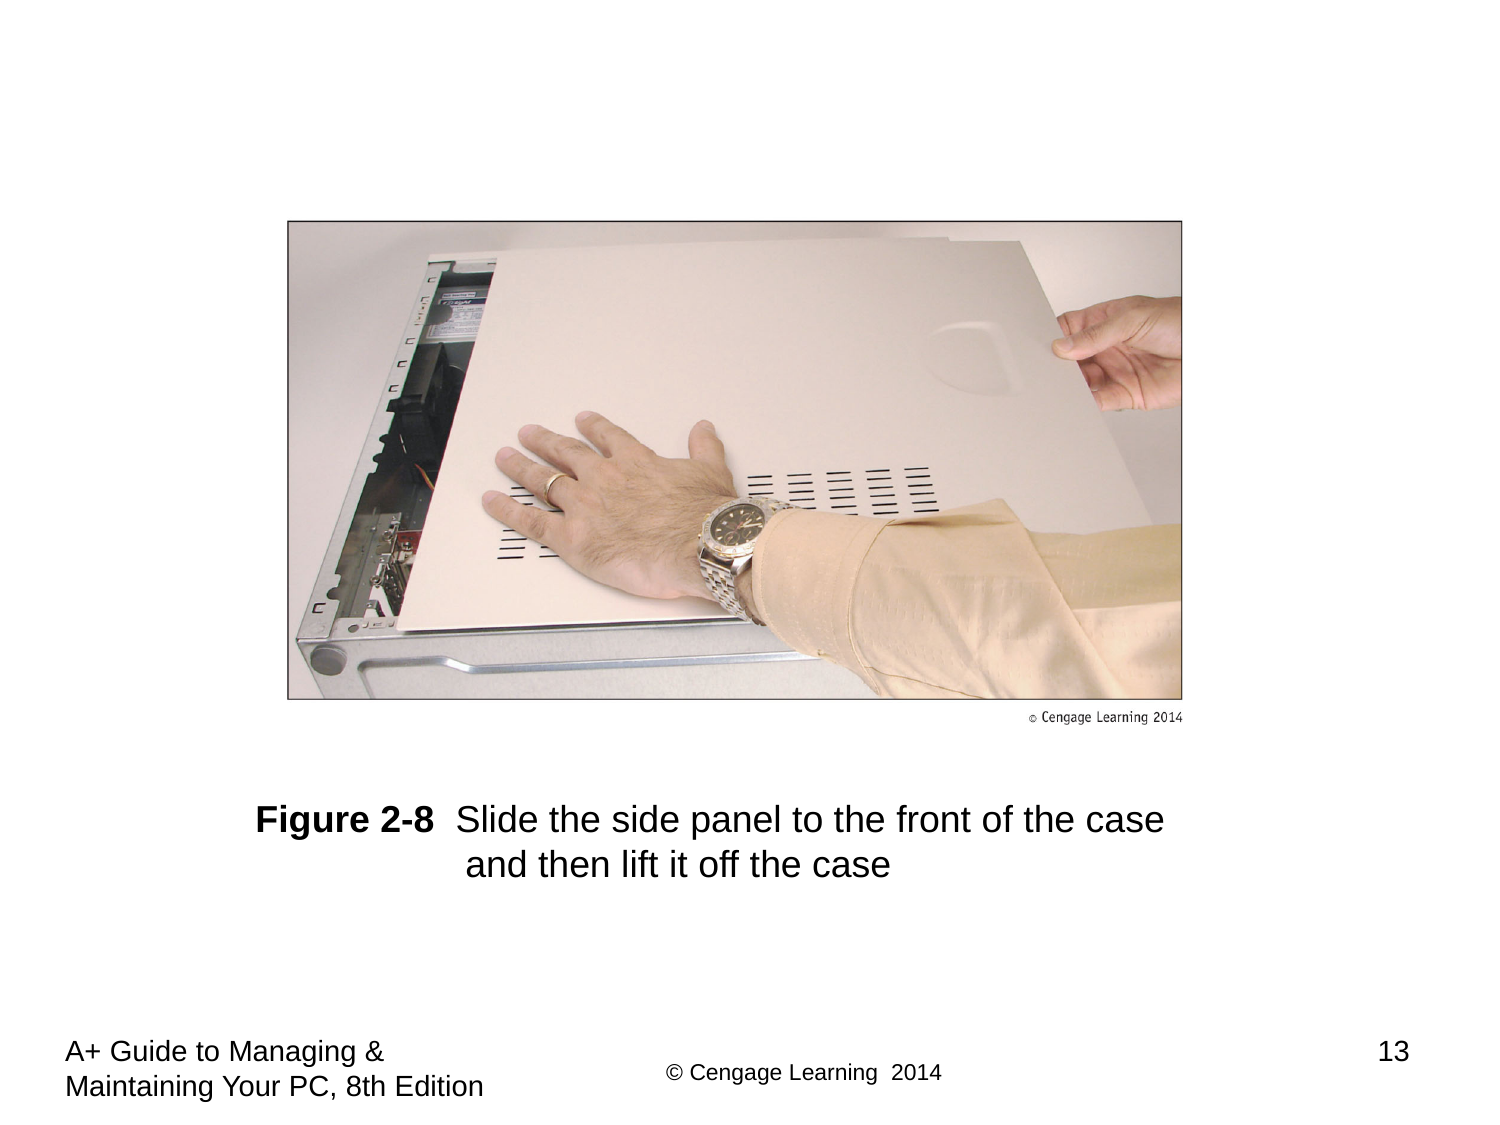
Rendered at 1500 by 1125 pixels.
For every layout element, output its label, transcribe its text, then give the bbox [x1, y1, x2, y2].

footer A+ Guide to Managing & Maintaining Your PC, 8th Edition [49, 1024, 551, 1104]
slide_number 13 [1074, 1024, 1426, 1103]
picture [287, 212, 1184, 726]
text_box Figure 2-8 Slide the side panel to the front of the case and then lift it off the case [240, 787, 1191, 893]
